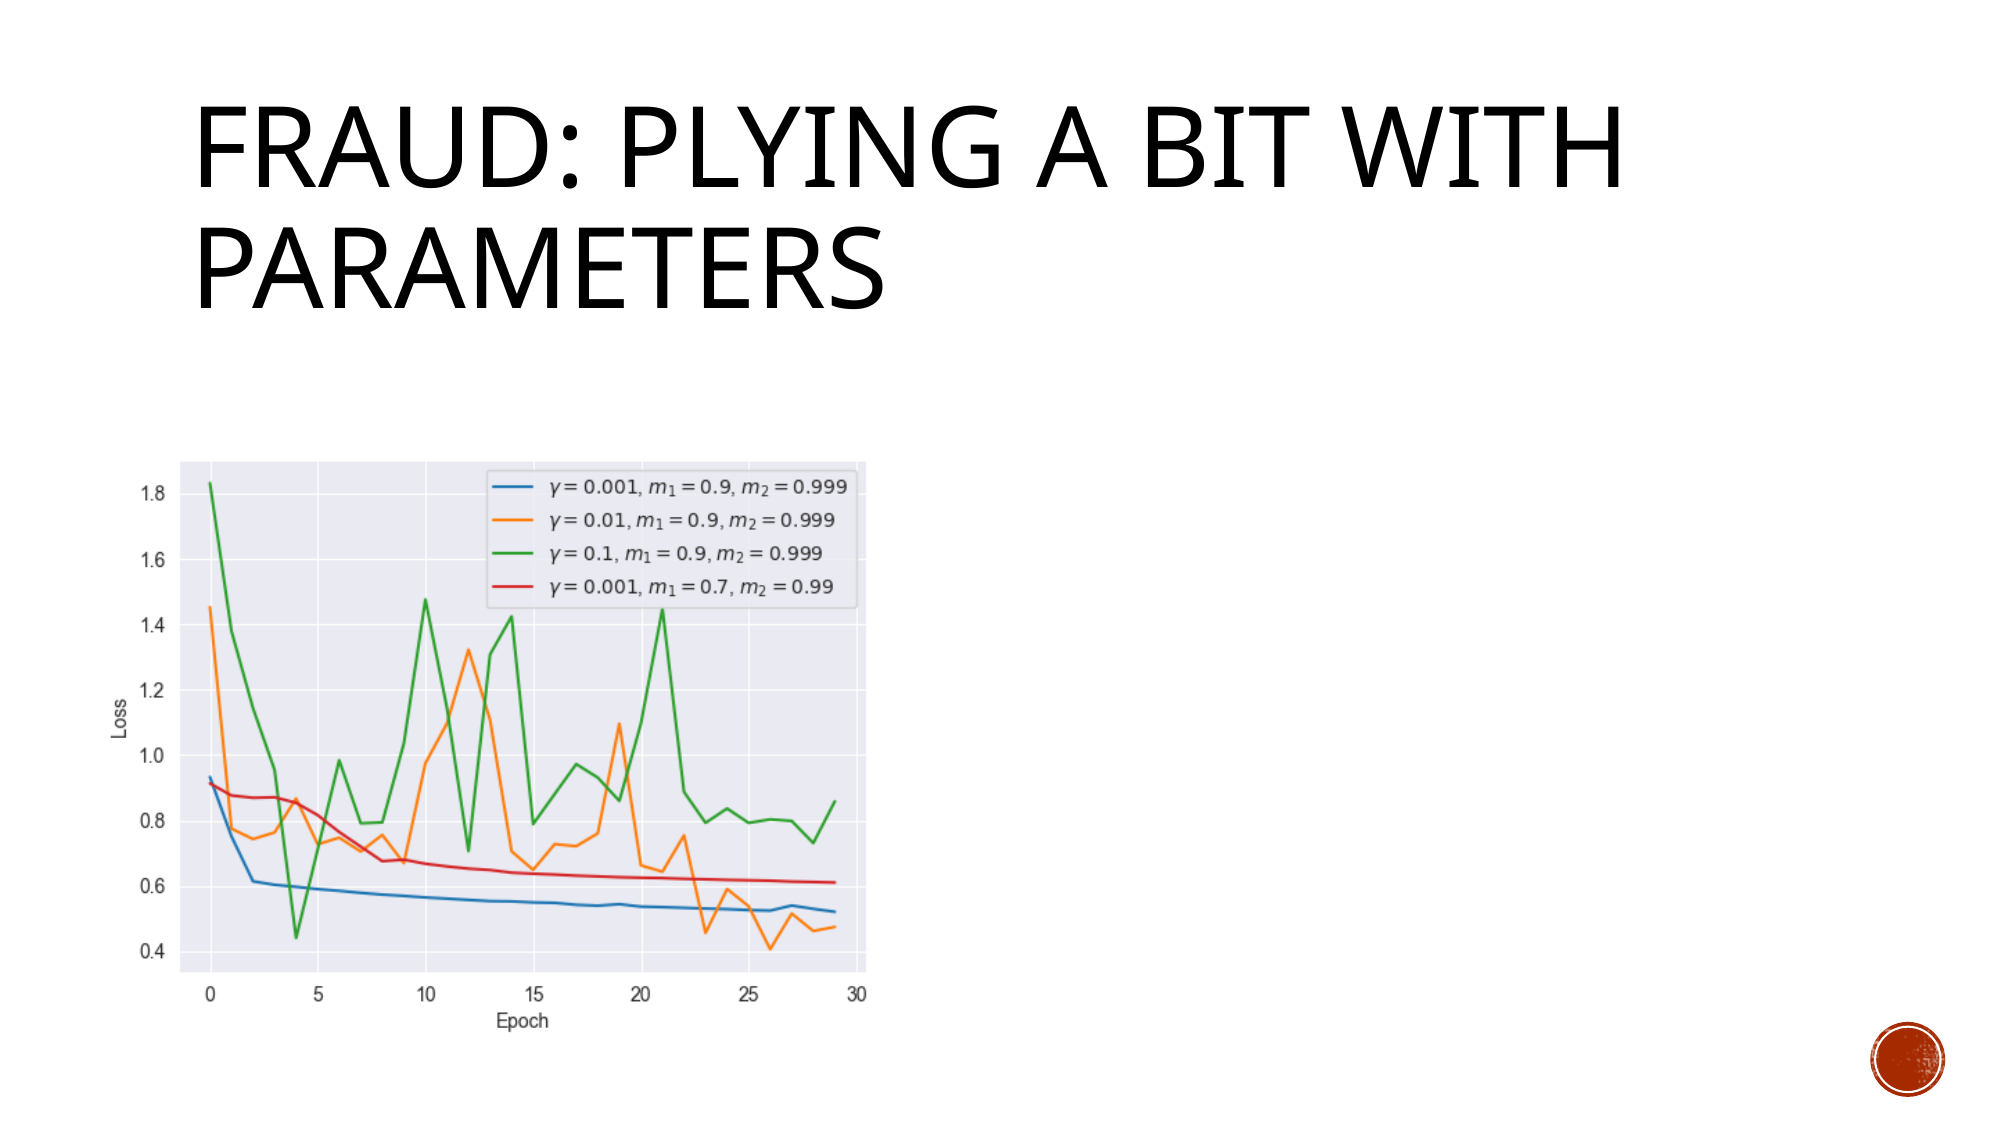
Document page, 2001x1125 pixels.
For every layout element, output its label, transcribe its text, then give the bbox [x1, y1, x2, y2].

title Fraud: Plying a bit with parameters [175, 79, 1826, 344]
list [71, 383, 955, 1045]
